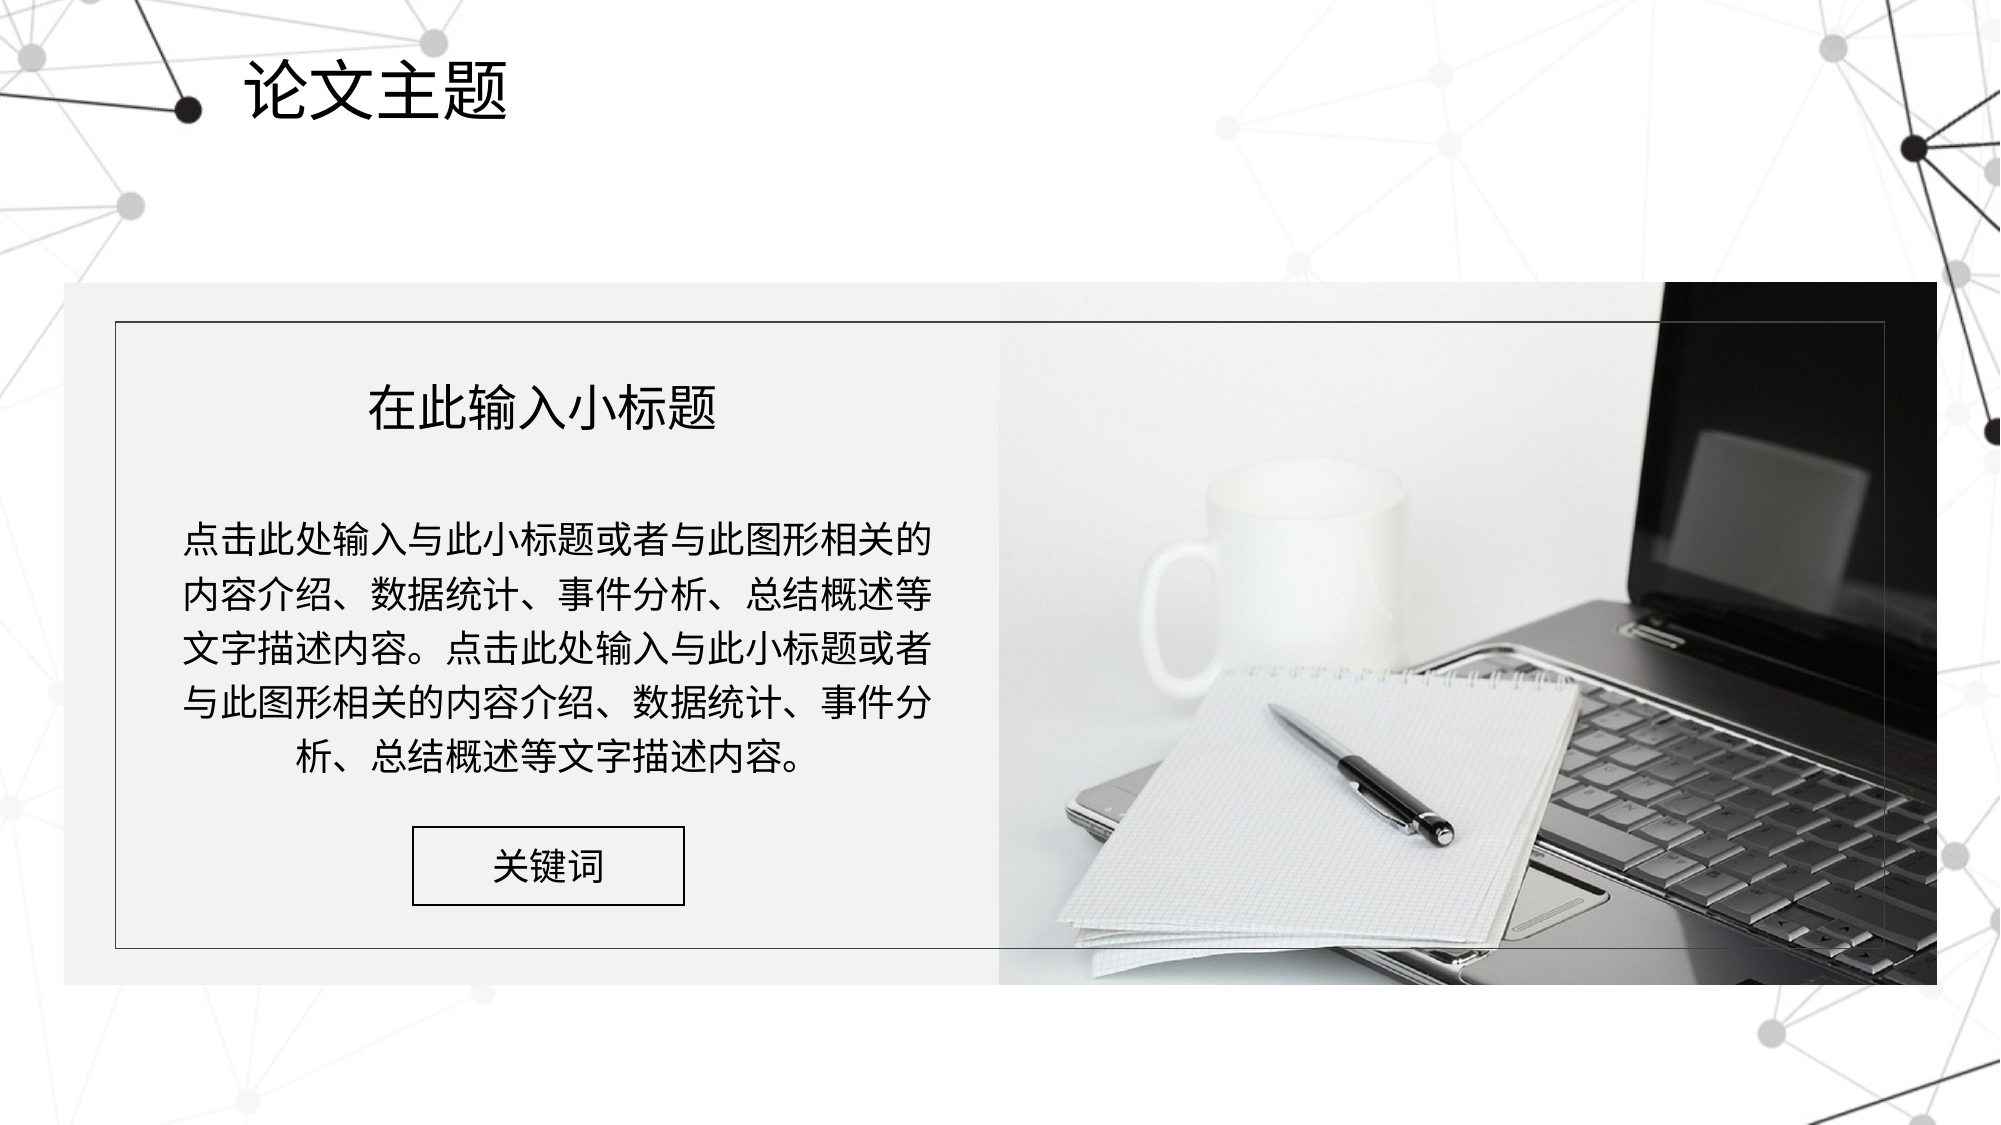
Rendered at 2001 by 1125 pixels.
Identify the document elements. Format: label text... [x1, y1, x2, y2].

title 论文主题 [227, 40, 1395, 137]
text_box 点击此处输入与此小标题或者与此图形相关的内容介绍、数据统计、事件分析、总结概述等文字描述内容。点击此处输入与此小标题或者与此图形相关的内容介绍、数据统计、事件分析、总结概述等文字描述内容。 [152, 497, 964, 788]
text_box [114, 321, 999, 950]
picture [0, 0, 2000, 1125]
text_box 关键词 [412, 826, 685, 906]
text_box 在此输入小标题 [153, 366, 932, 447]
text_box [63, 282, 999, 986]
